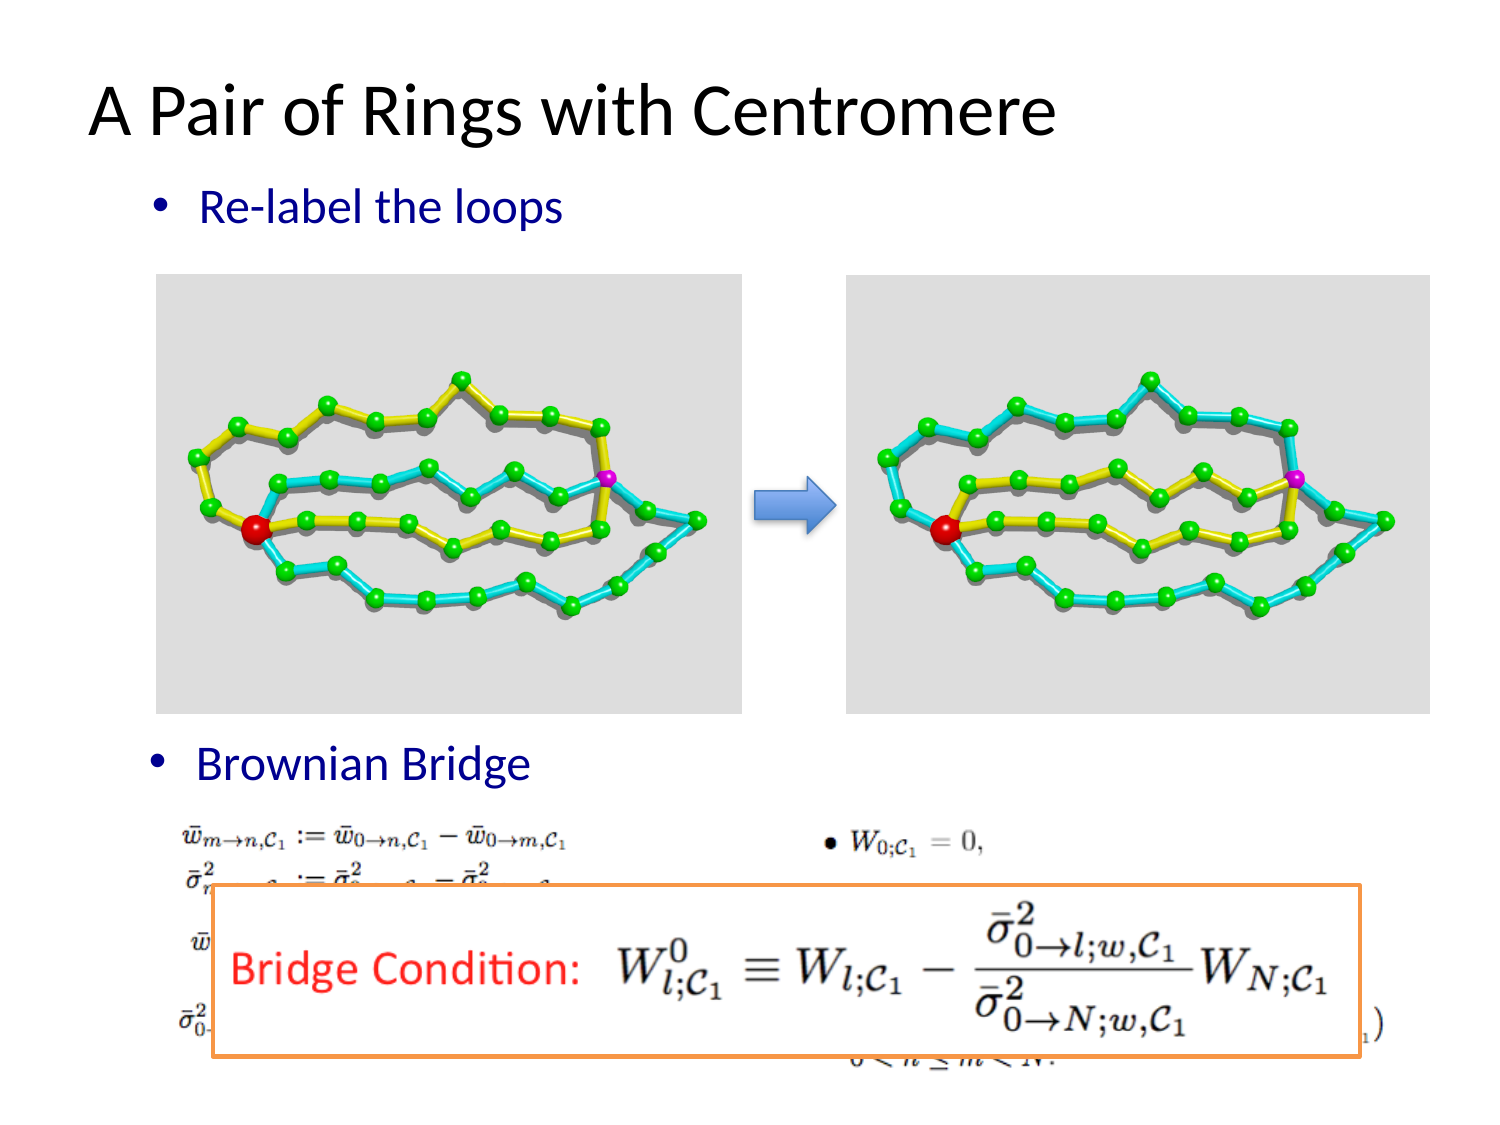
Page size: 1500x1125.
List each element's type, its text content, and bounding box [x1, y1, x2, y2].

text_box Brownian Bridge [134, 722, 547, 858]
text_box Re-label the loops [137, 166, 579, 302]
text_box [155, 274, 1430, 714]
text_box A Pair of Rings with Centromere [73, 52, 1091, 158]
picture [175, 815, 1391, 1087]
